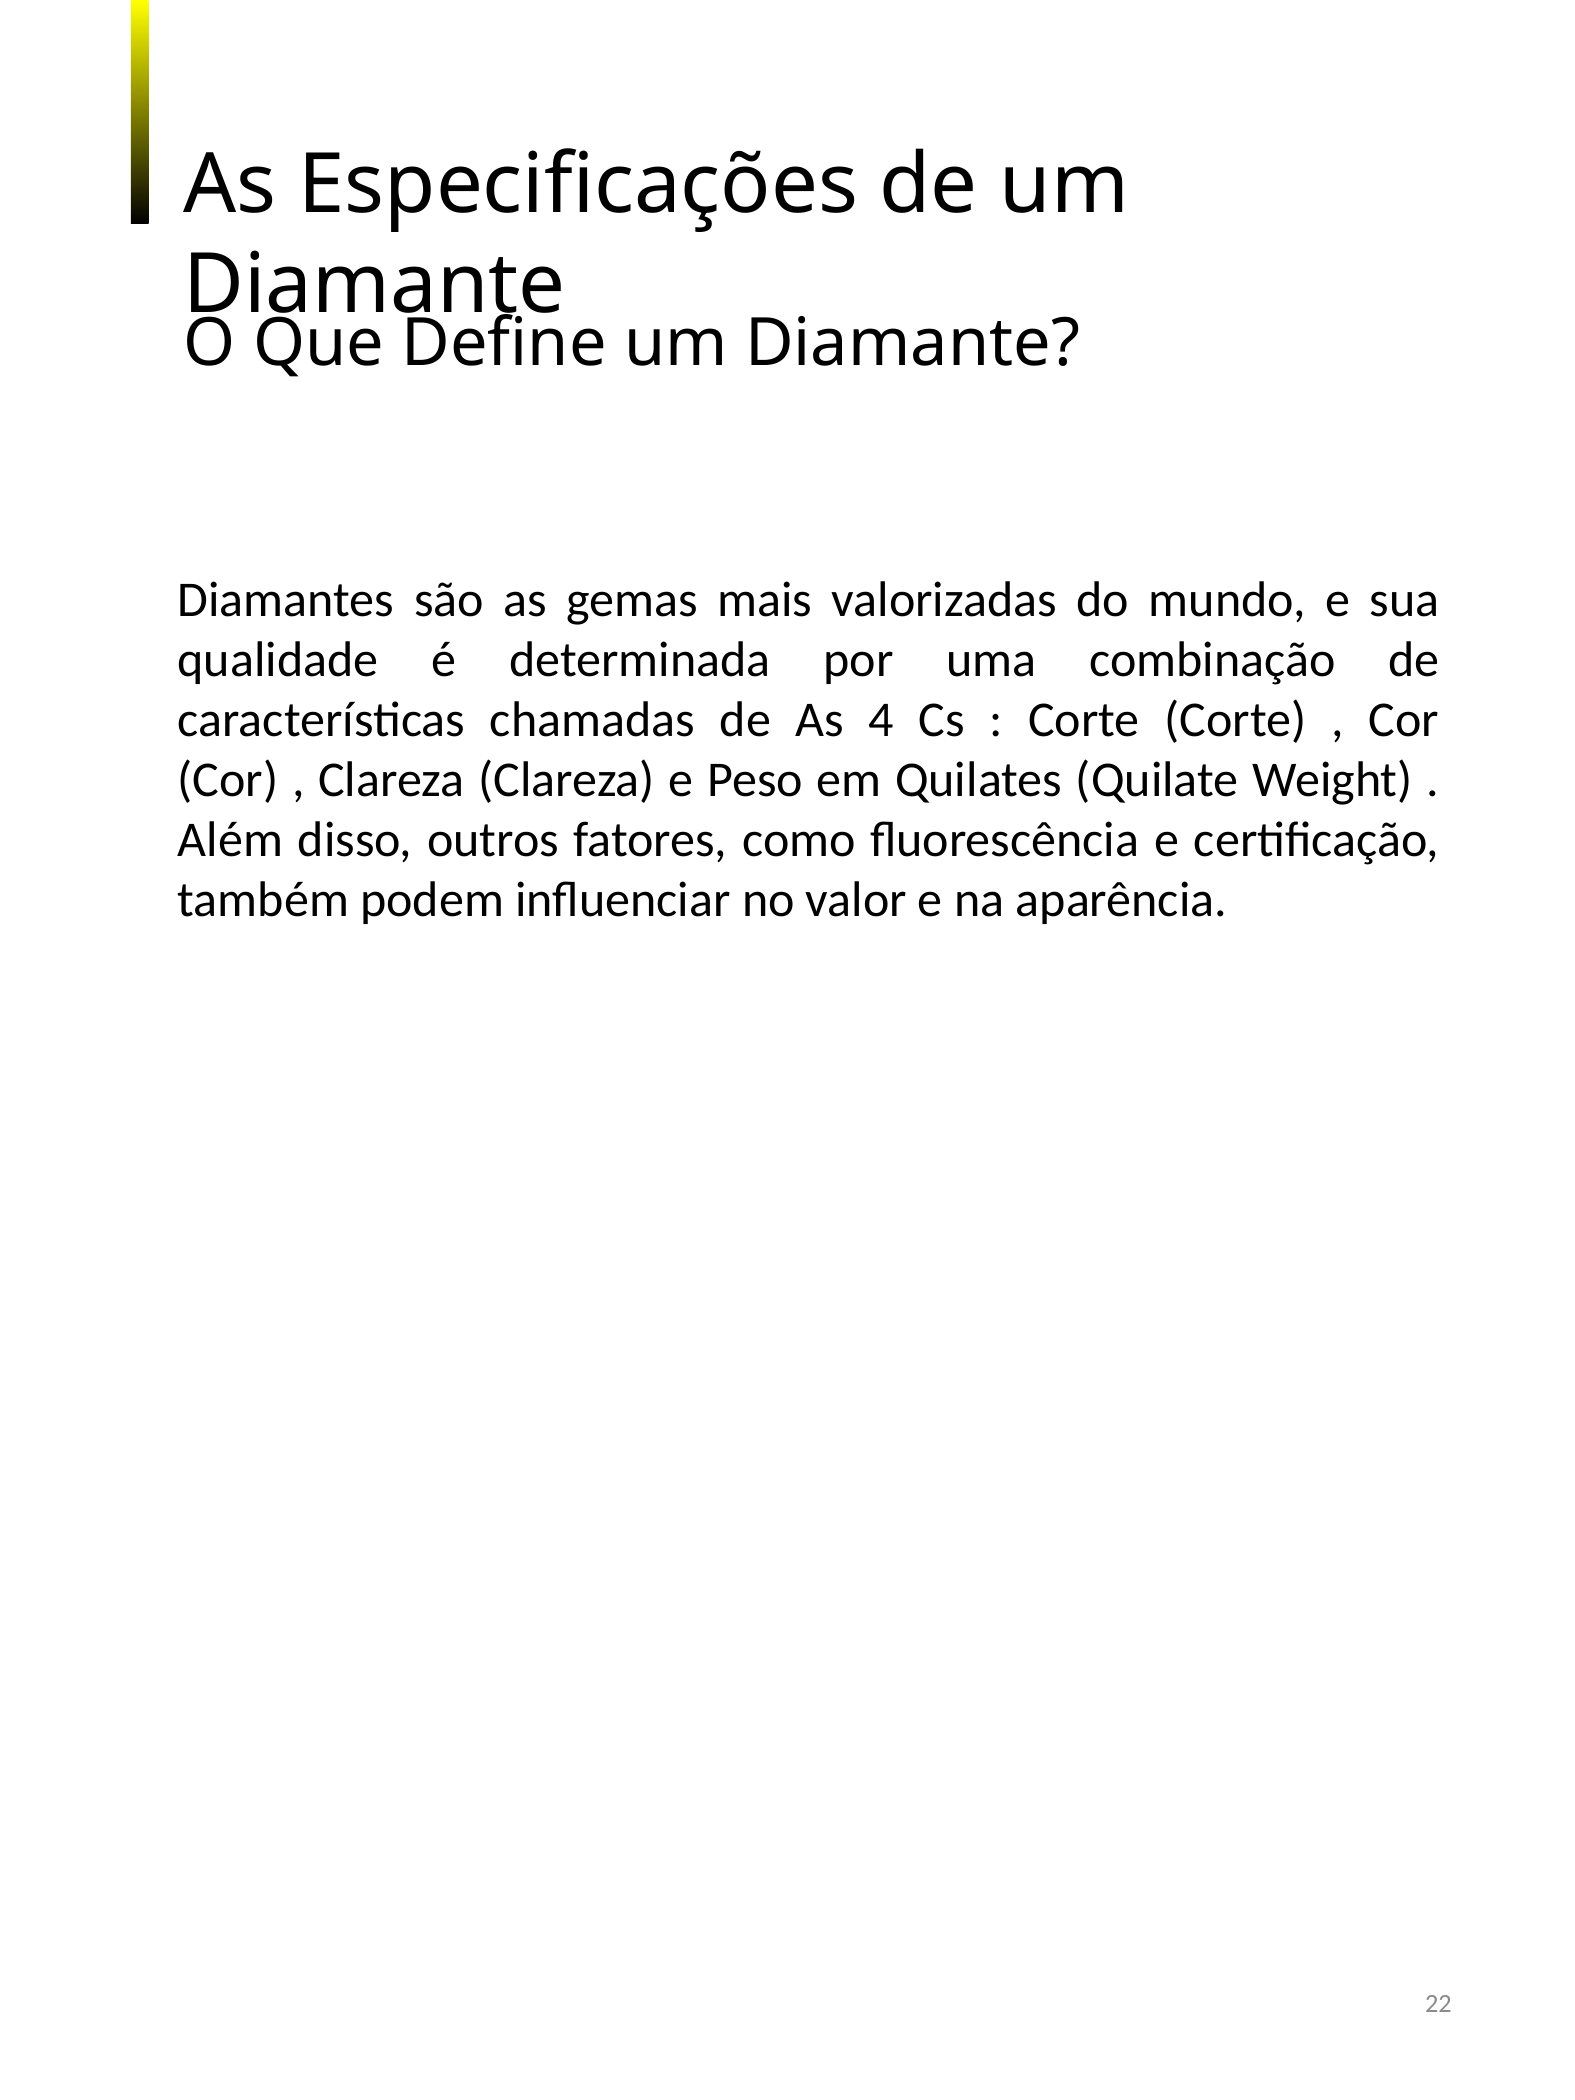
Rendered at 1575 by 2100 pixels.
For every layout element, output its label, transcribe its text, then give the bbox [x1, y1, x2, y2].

text_box [130, 0, 150, 225]
text_box As Especificações de um Diamante [168, 121, 1461, 291]
text_box Diamantes são as gemas mais valorizadas do mundo, e sua qualidade é determinada por uma combinação de características chamadas de As 4 Cs : Corte (Corte) , Cor (Cor) , Clareza (Clareza) e Peso em Quilates (Quilate Weight) . Além disso, outros fatores, como fluorescência e certificação, também podem influenciar no valor e na aparência. [162, 558, 1455, 934]
slide_number 22 [1112, 1946, 1467, 2059]
text_box O Que Define um Diamante? [168, 291, 1461, 387]
